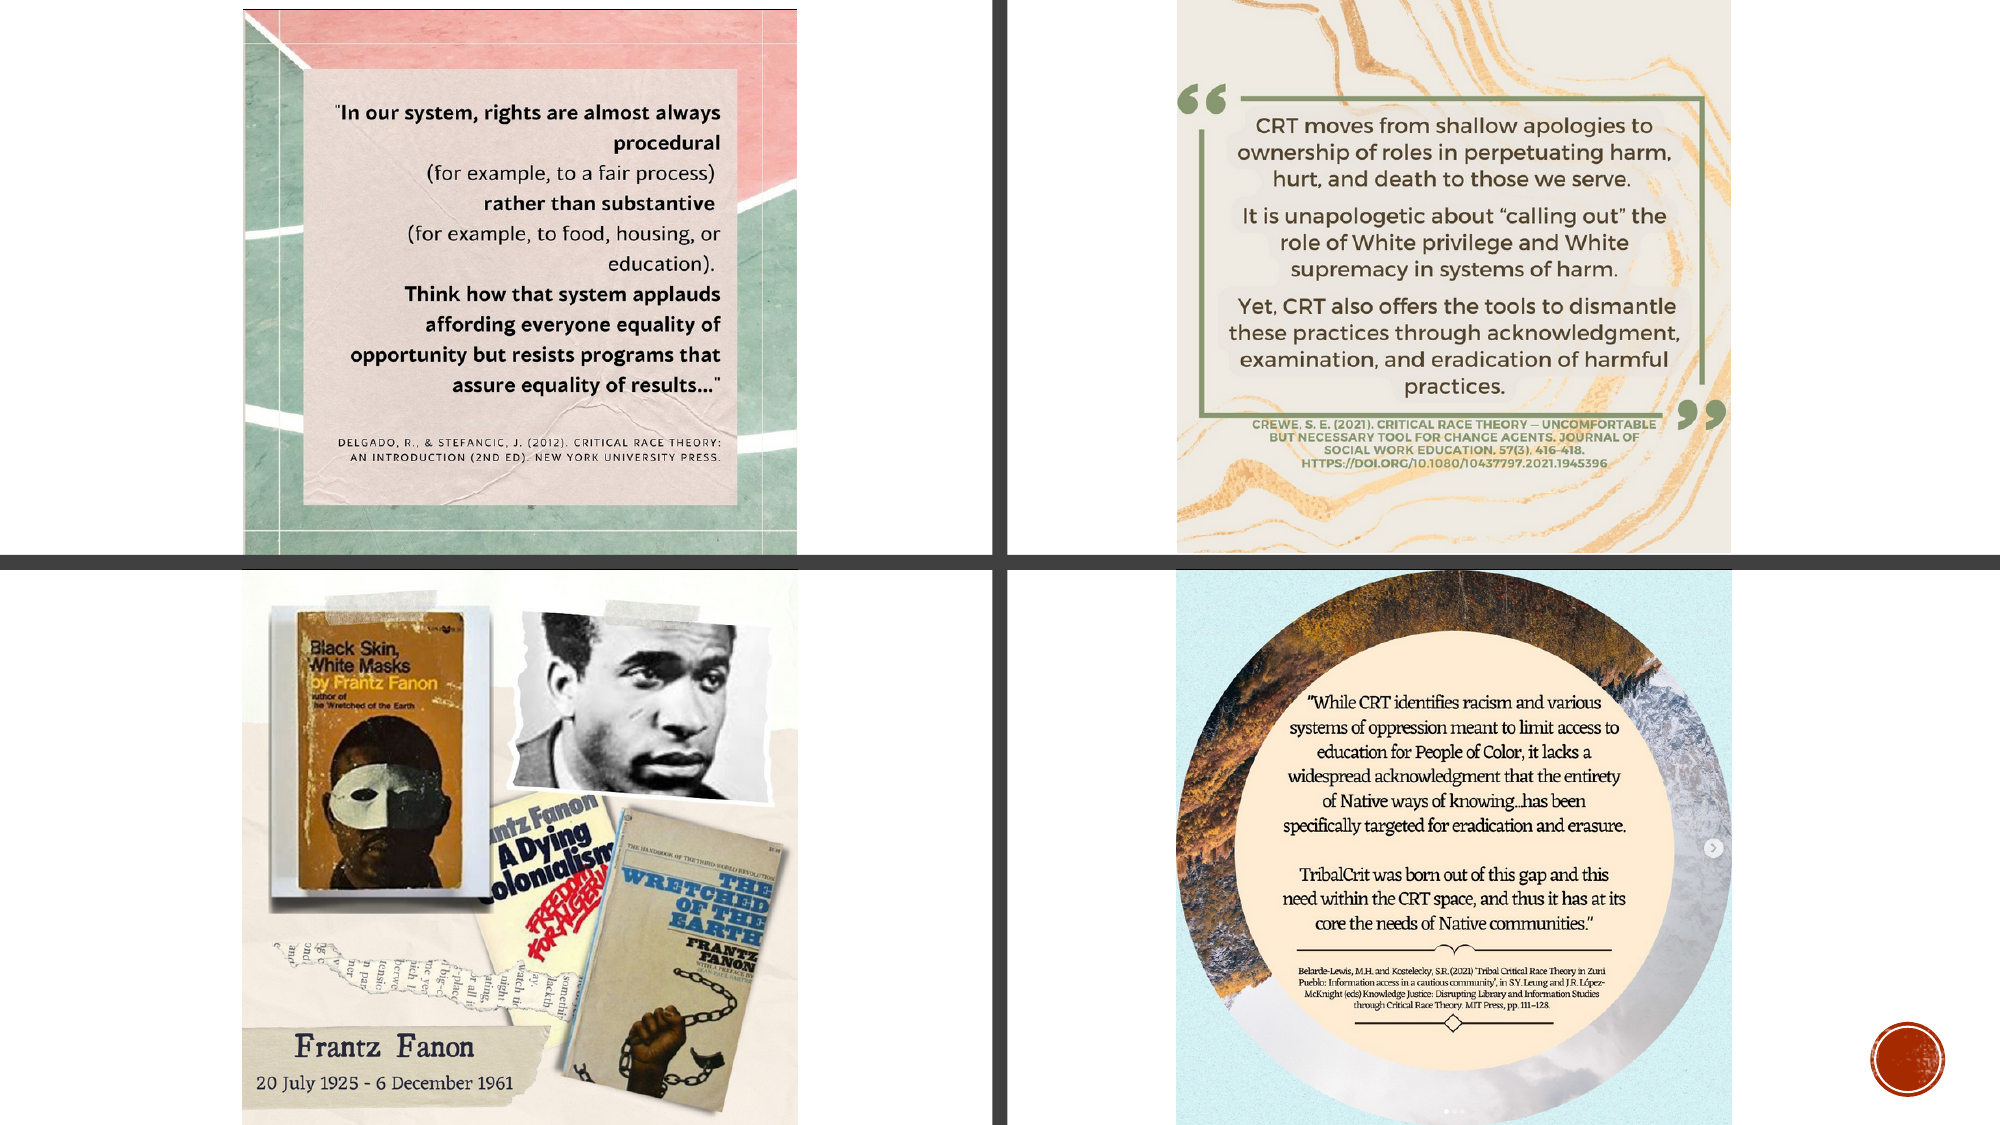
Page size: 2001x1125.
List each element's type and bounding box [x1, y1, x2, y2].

text_box [991, 0, 1008, 554]
picture [1177, 0, 1731, 553]
text_box [991, 571, 1008, 1125]
text_box [994, 554, 2000, 571]
picture [242, 569, 798, 1125]
text_box [0, 554, 994, 571]
picture [243, 9, 797, 562]
picture [1176, 569, 1732, 1125]
